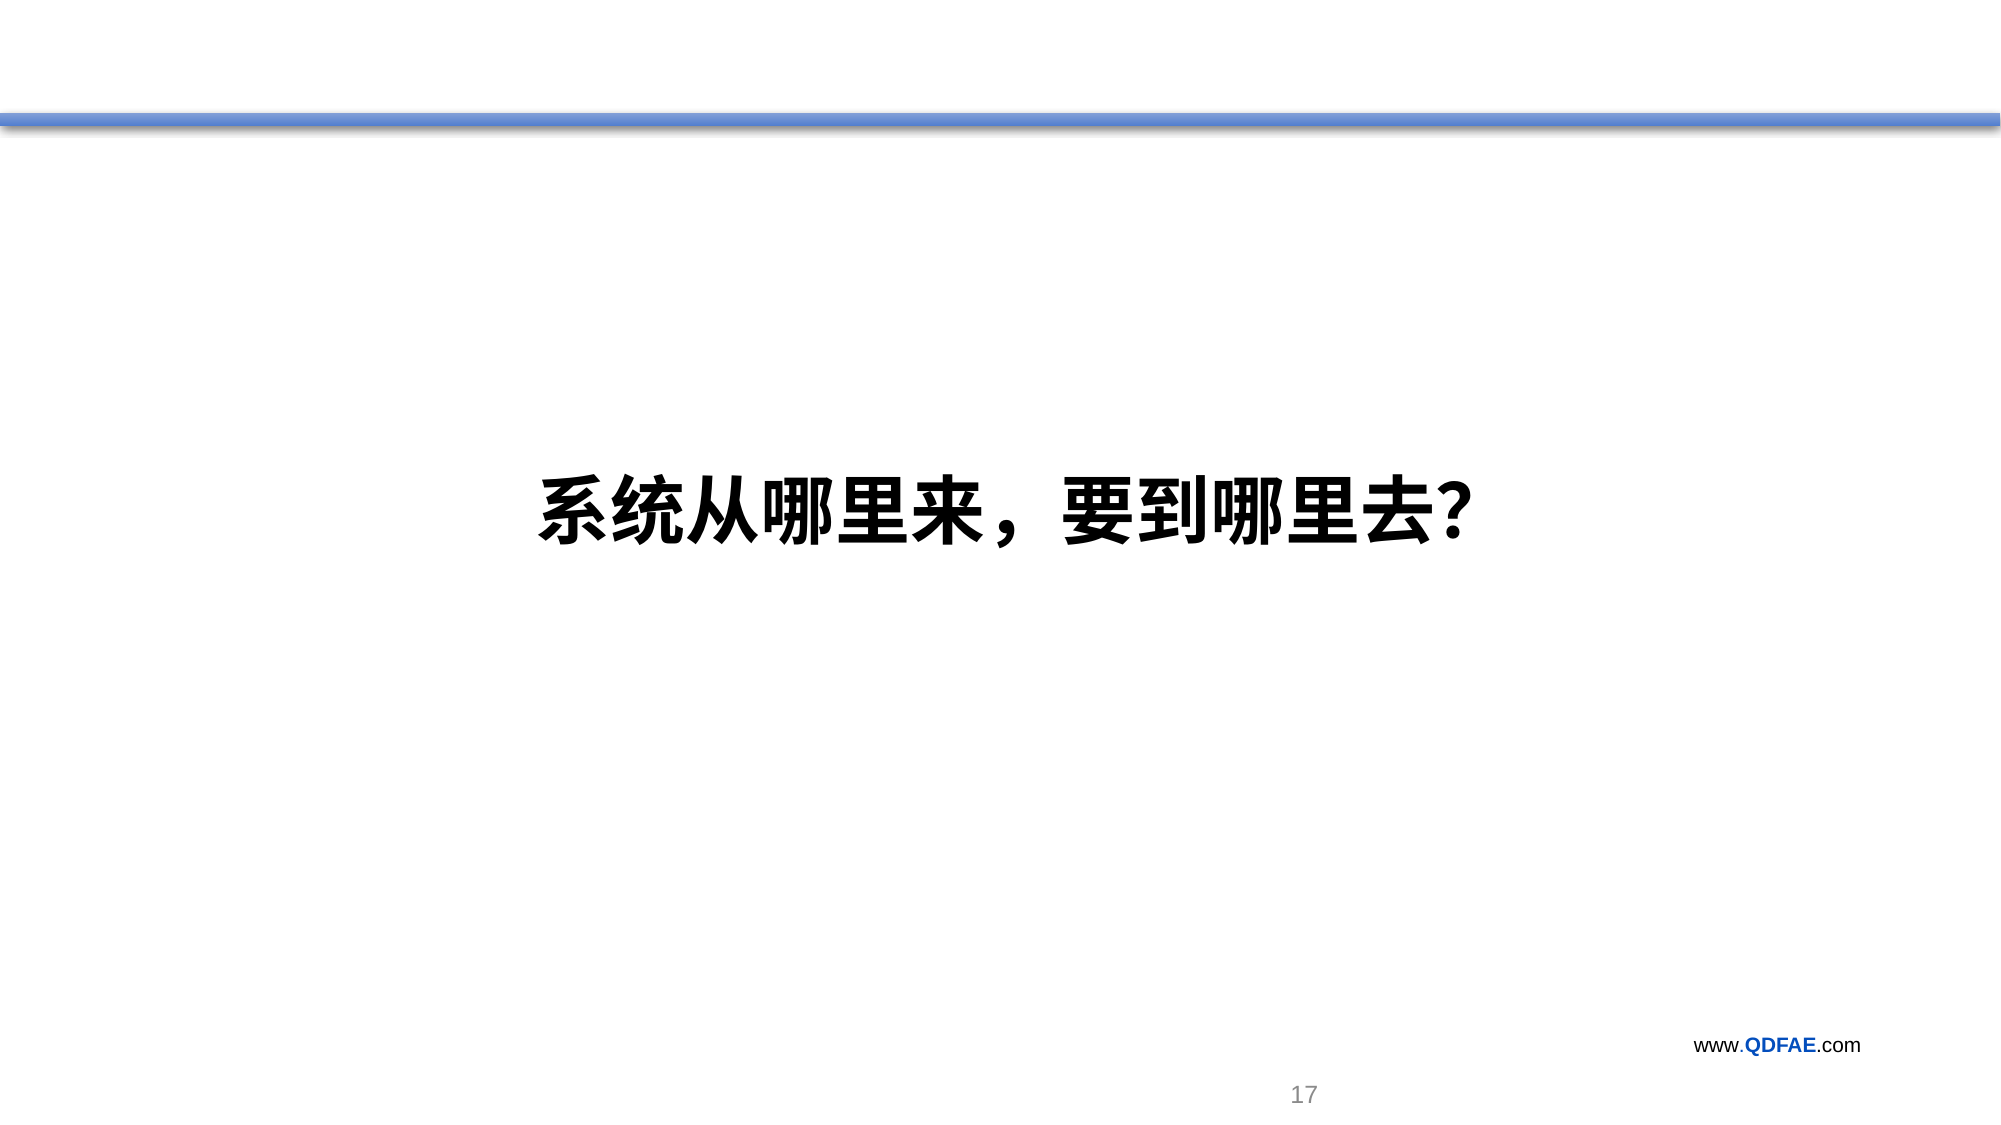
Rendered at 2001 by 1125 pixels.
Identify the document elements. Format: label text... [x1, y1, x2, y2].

text_box 系统从哪里来，要到哪里去？ [520, 456, 1526, 561]
slide_number 16 [866, 1062, 1334, 1125]
